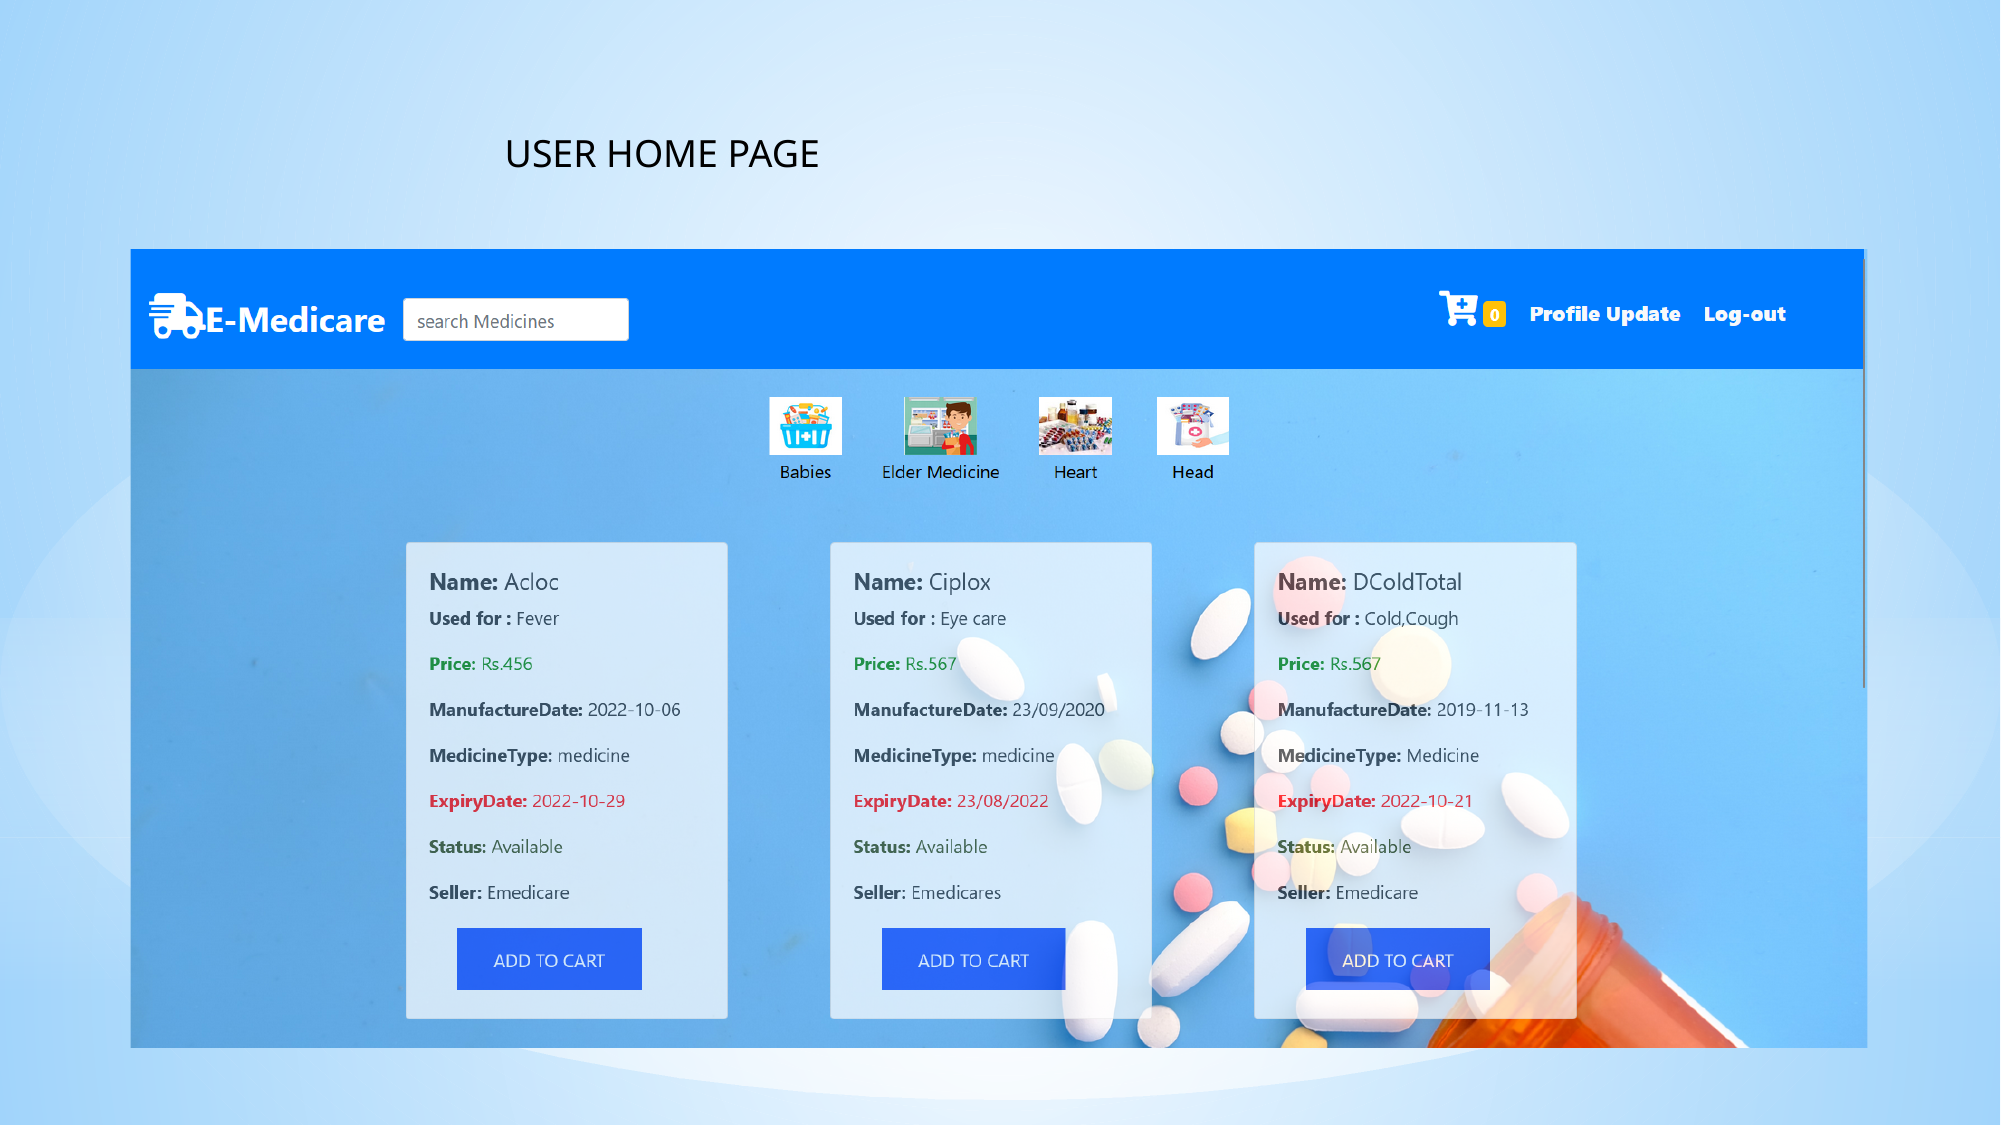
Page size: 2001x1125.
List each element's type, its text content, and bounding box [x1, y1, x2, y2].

text_box USER HOME PAGE [489, 122, 1430, 183]
picture [130, 248, 1868, 1048]
